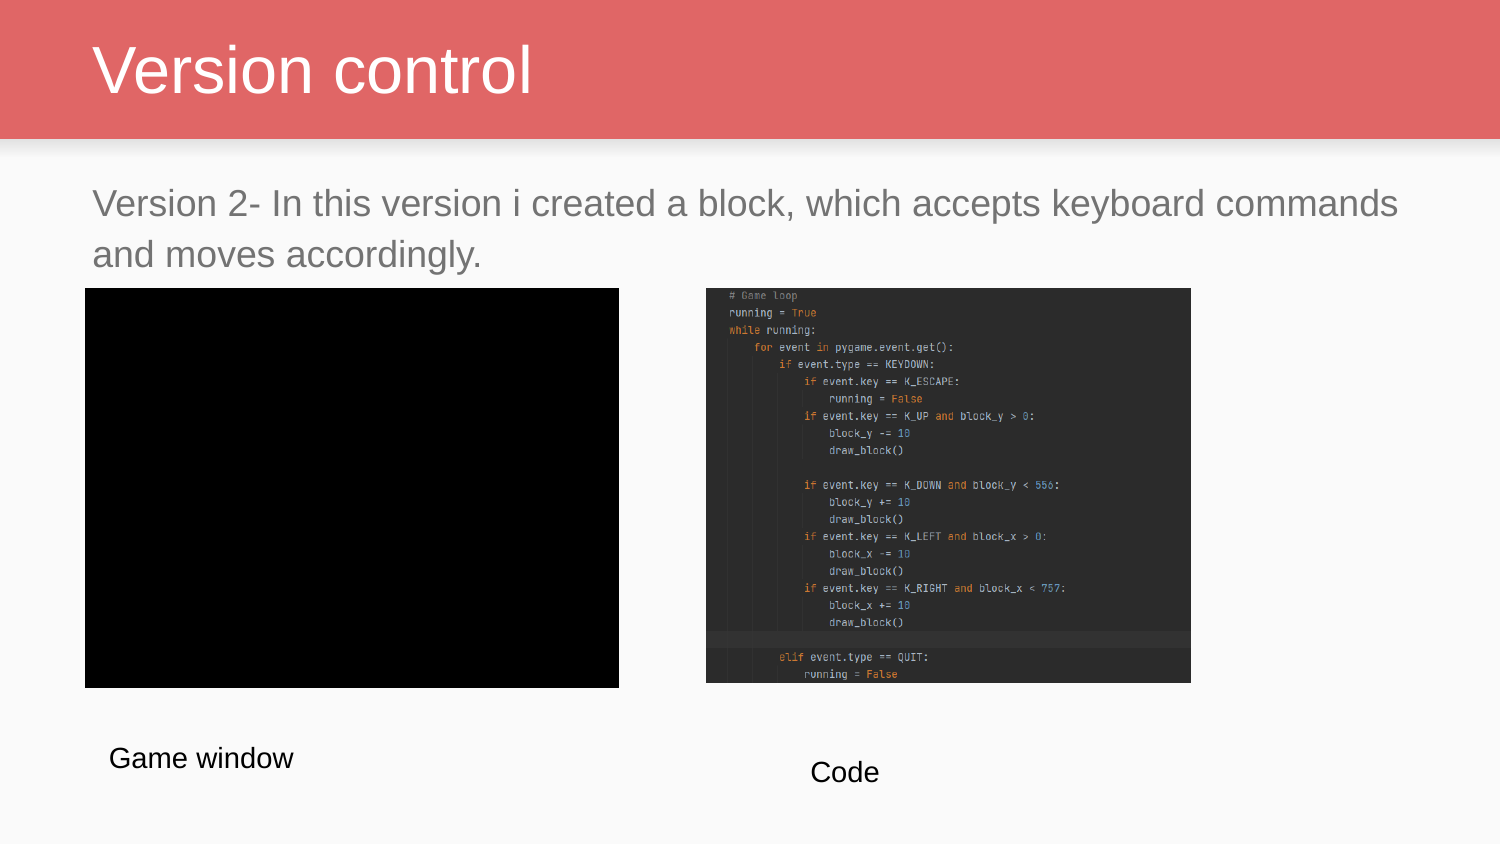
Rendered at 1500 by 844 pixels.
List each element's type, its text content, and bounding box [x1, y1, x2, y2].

text_box Code [795, 738, 1147, 804]
list Version 2- In this version i created a block, which accepts keyboard commands and moves accordingly. [77, 156, 1427, 760]
title Version control [77, 0, 1427, 123]
text_box Game window [93, 724, 579, 790]
picture [85, 288, 619, 688]
picture [706, 288, 1192, 683]
